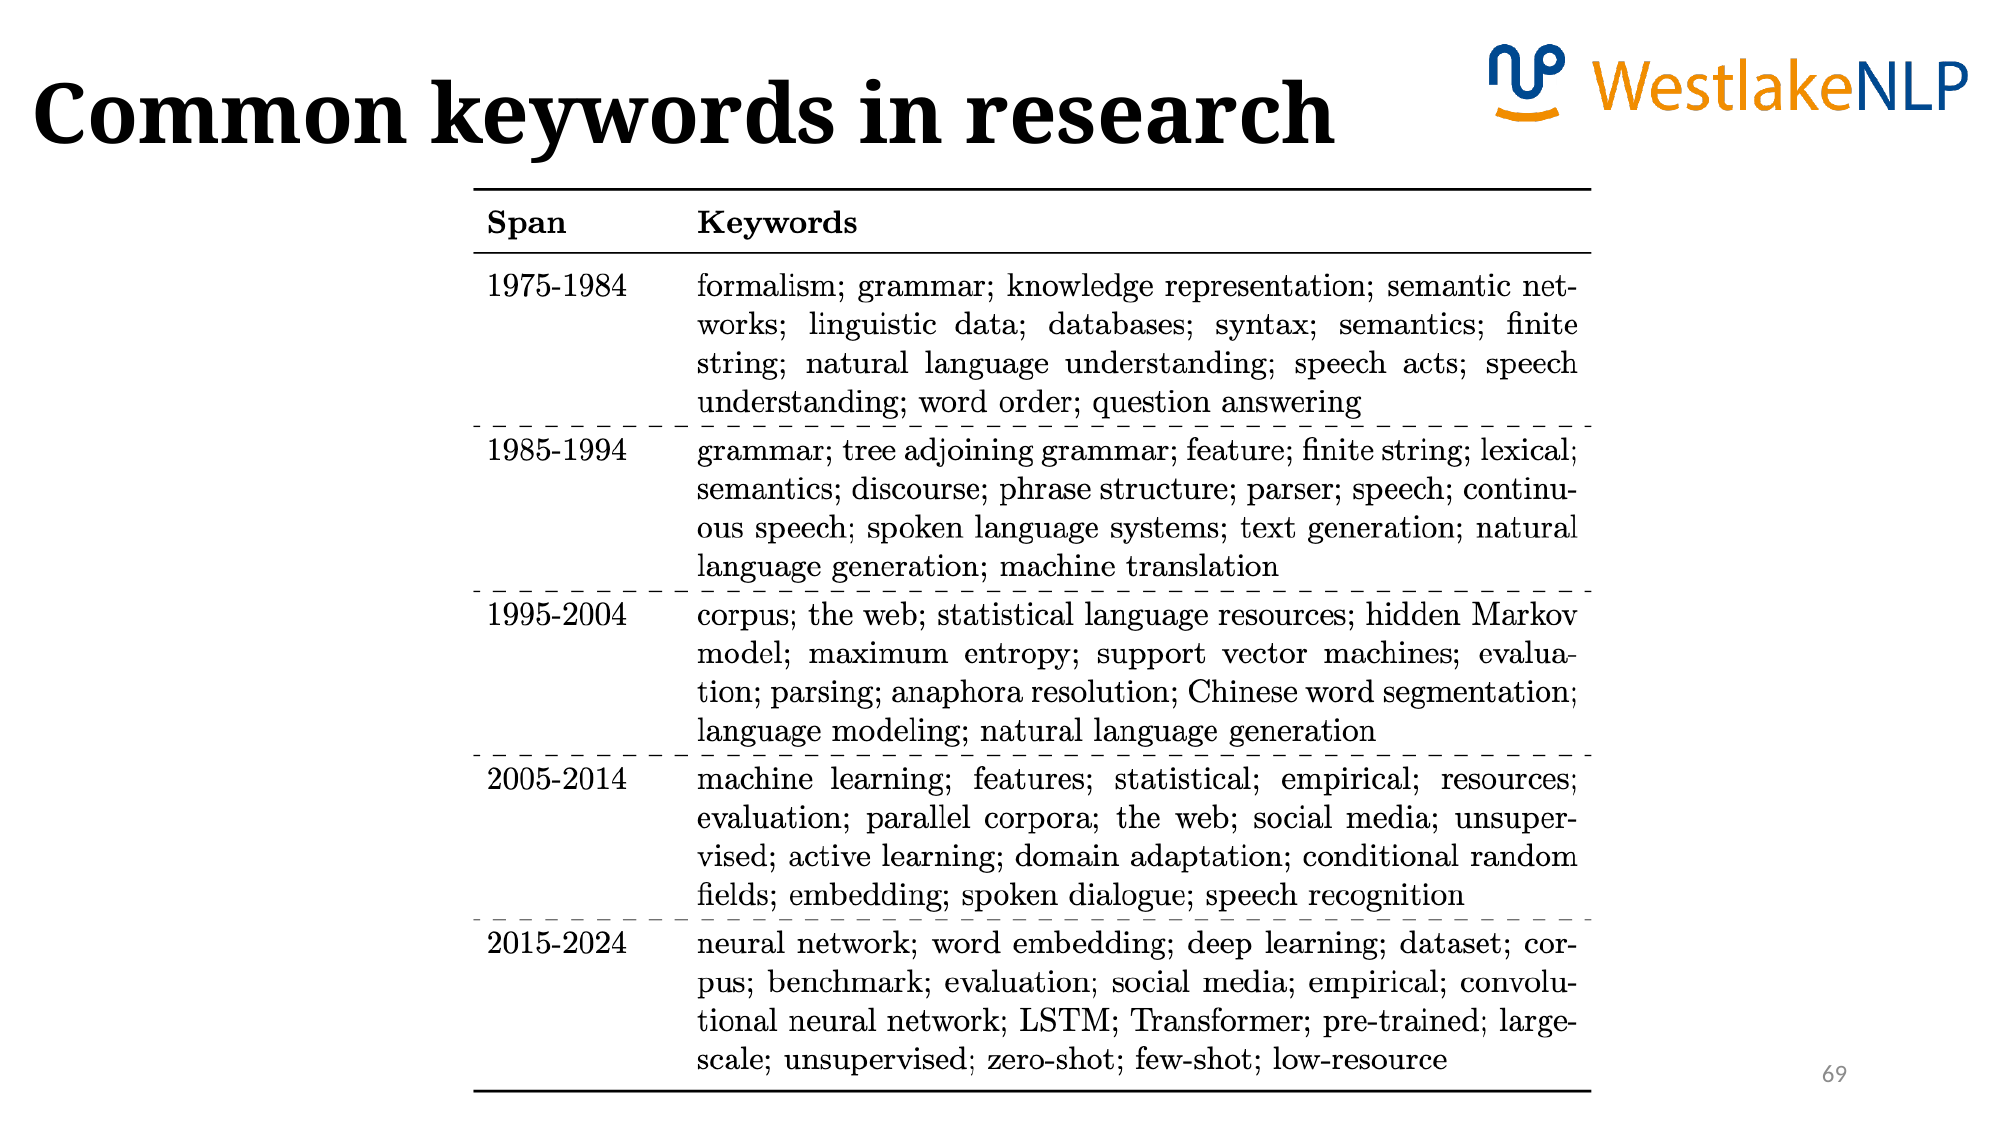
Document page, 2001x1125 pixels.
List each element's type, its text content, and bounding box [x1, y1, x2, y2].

picture [1459, 0, 2000, 170]
slide_number 69 [1412, 1042, 1863, 1103]
picture [462, 185, 1604, 1096]
text_box Common keywords in research [17, 53, 1353, 168]
